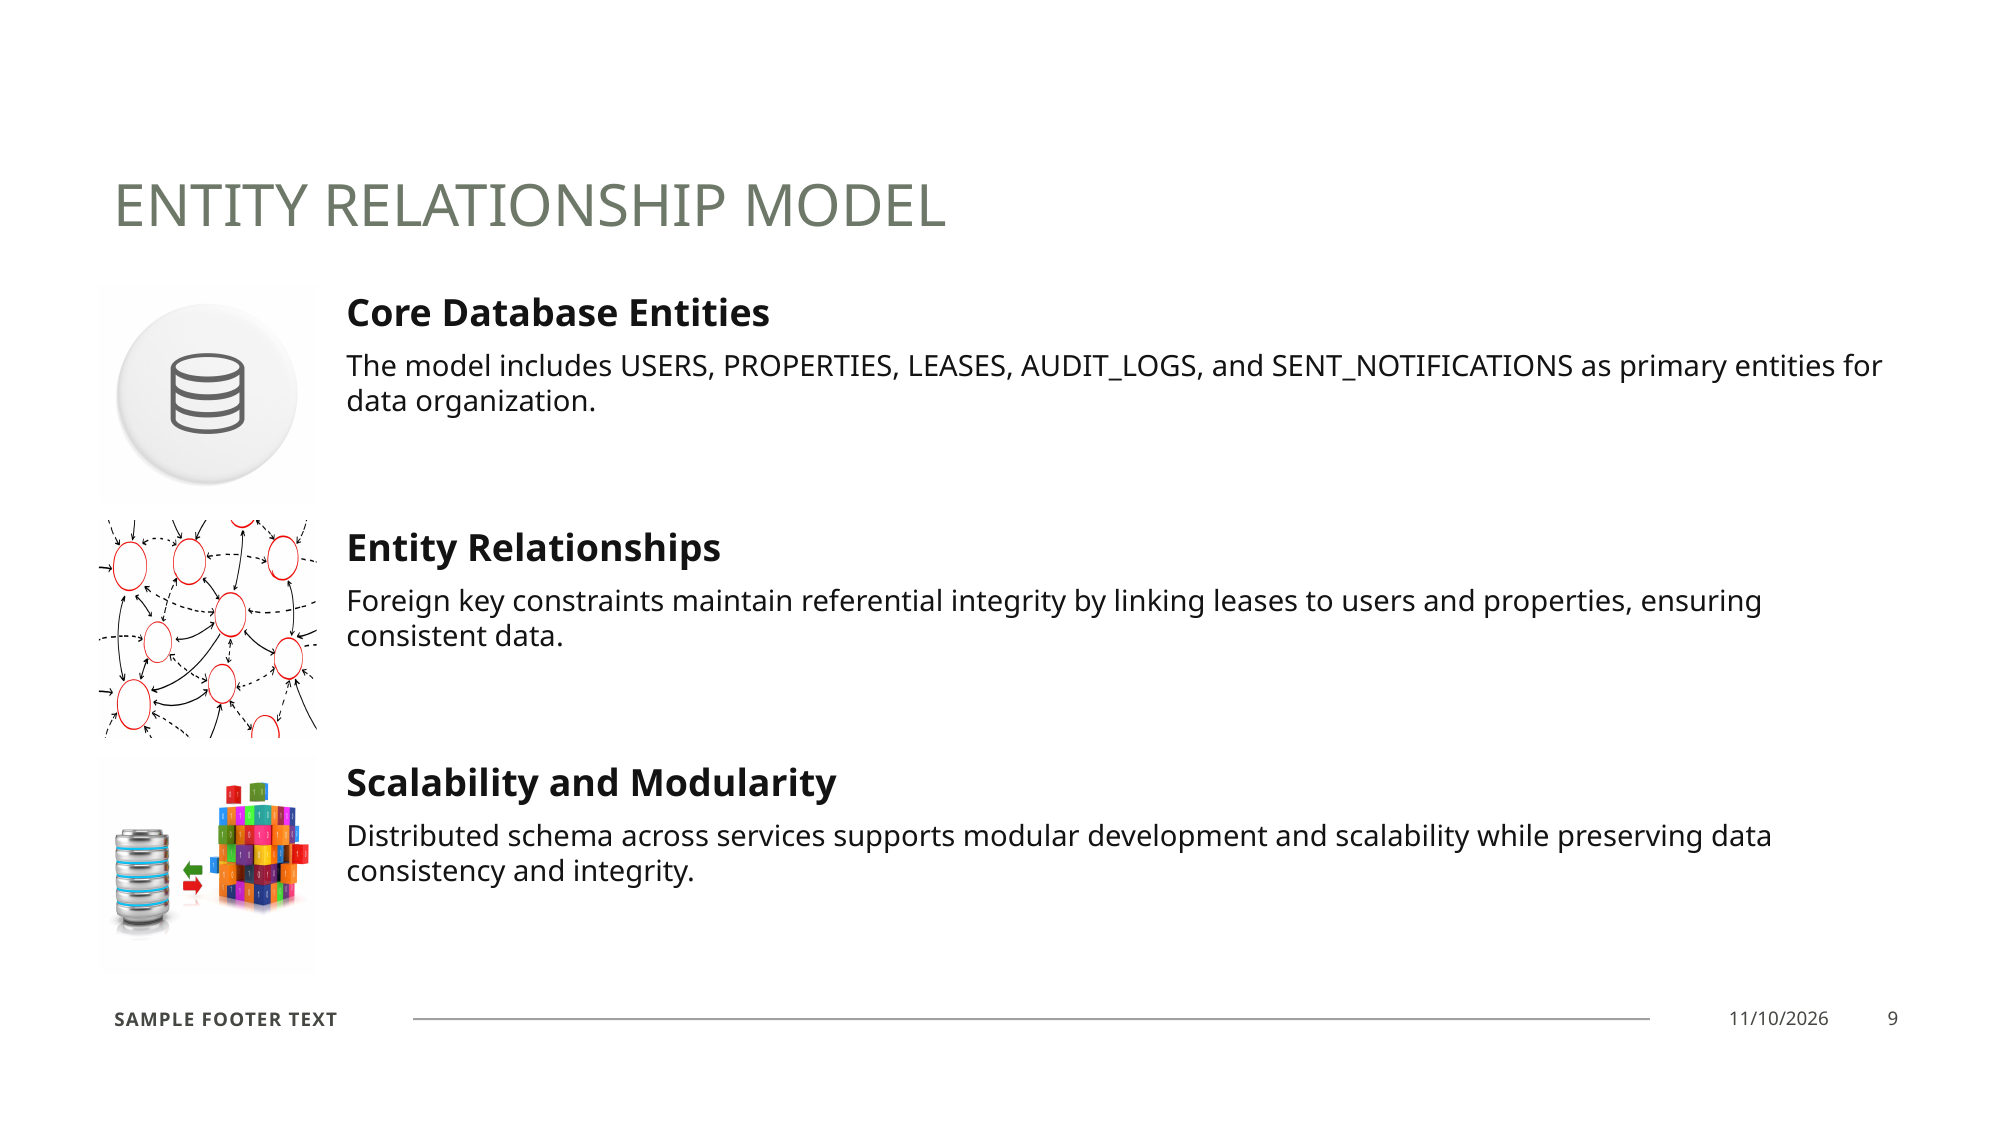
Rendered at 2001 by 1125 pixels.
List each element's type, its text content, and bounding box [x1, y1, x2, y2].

footer Sample Footer Text [99, 989, 413, 1049]
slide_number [1650, 989, 1842, 1049]
title Entity Relationship Model [98, 43, 1901, 261]
slide_number 9 [1842, 989, 1914, 1049]
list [98, 284, 1901, 975]
